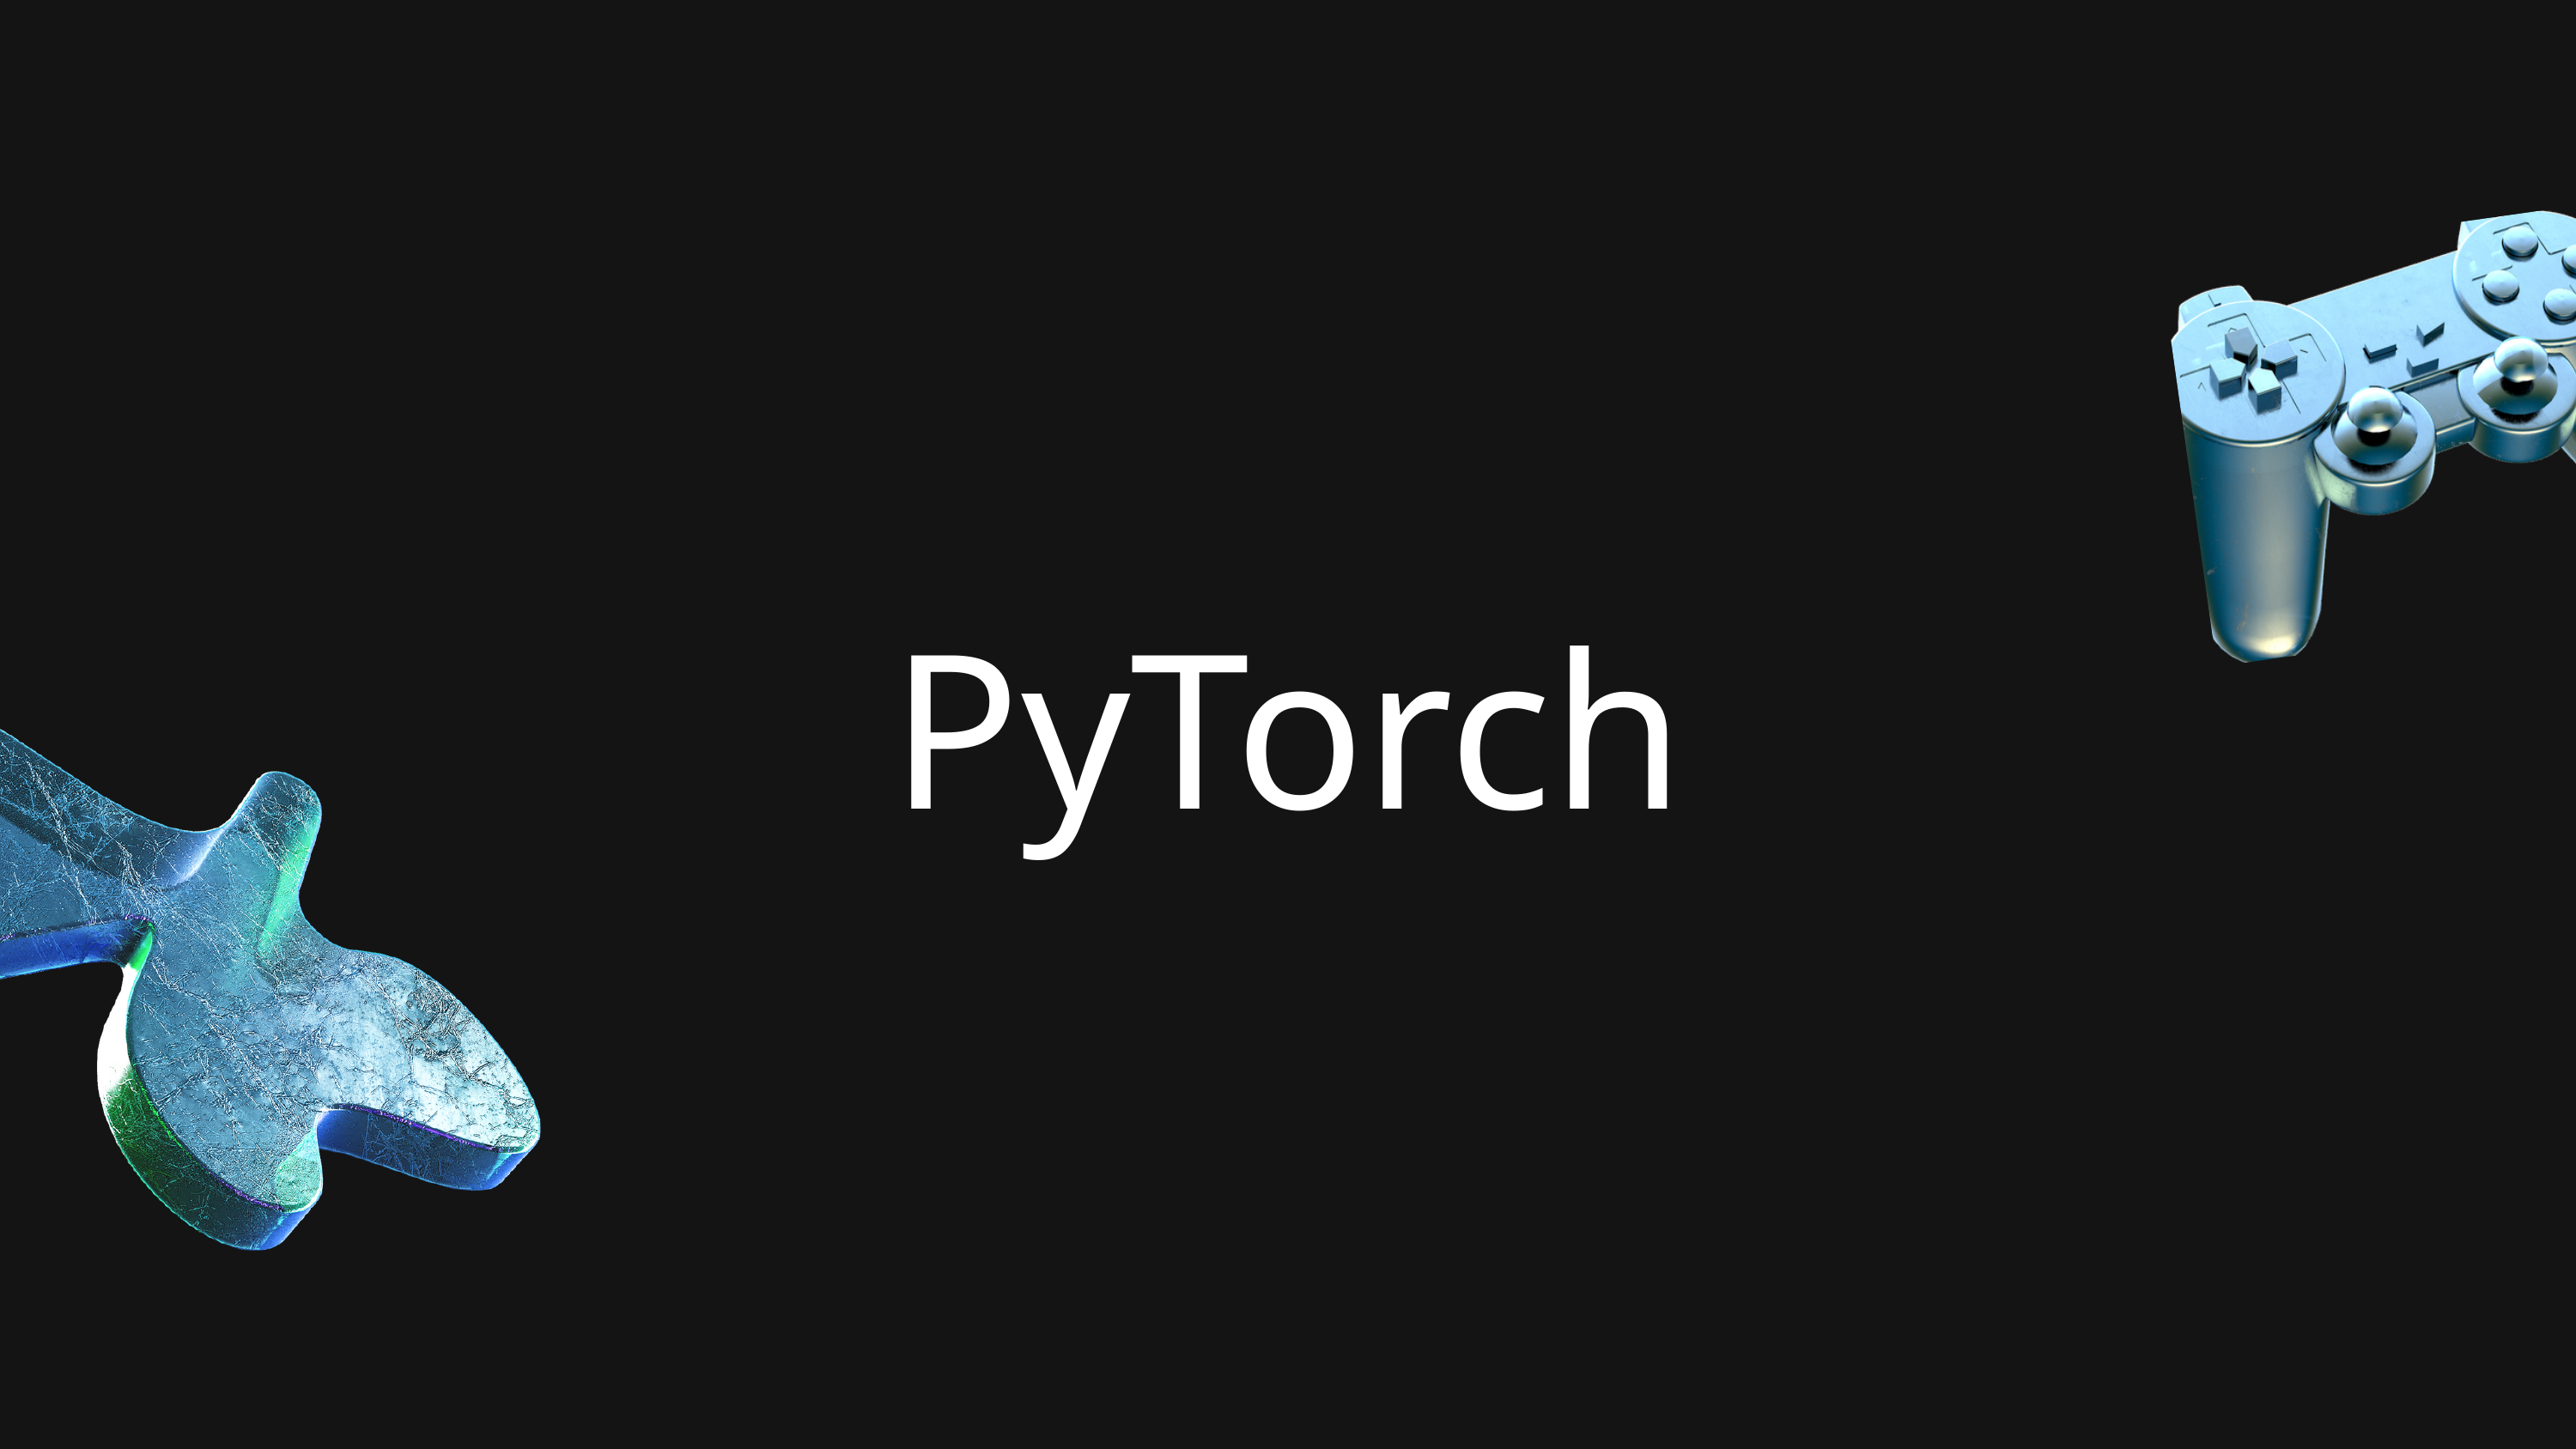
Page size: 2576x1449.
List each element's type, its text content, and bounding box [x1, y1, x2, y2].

text_box PyTorch [467, 594, 2109, 852]
text_box [2160, 205, 2576, 667]
text_box [0, 693, 541, 1251]
